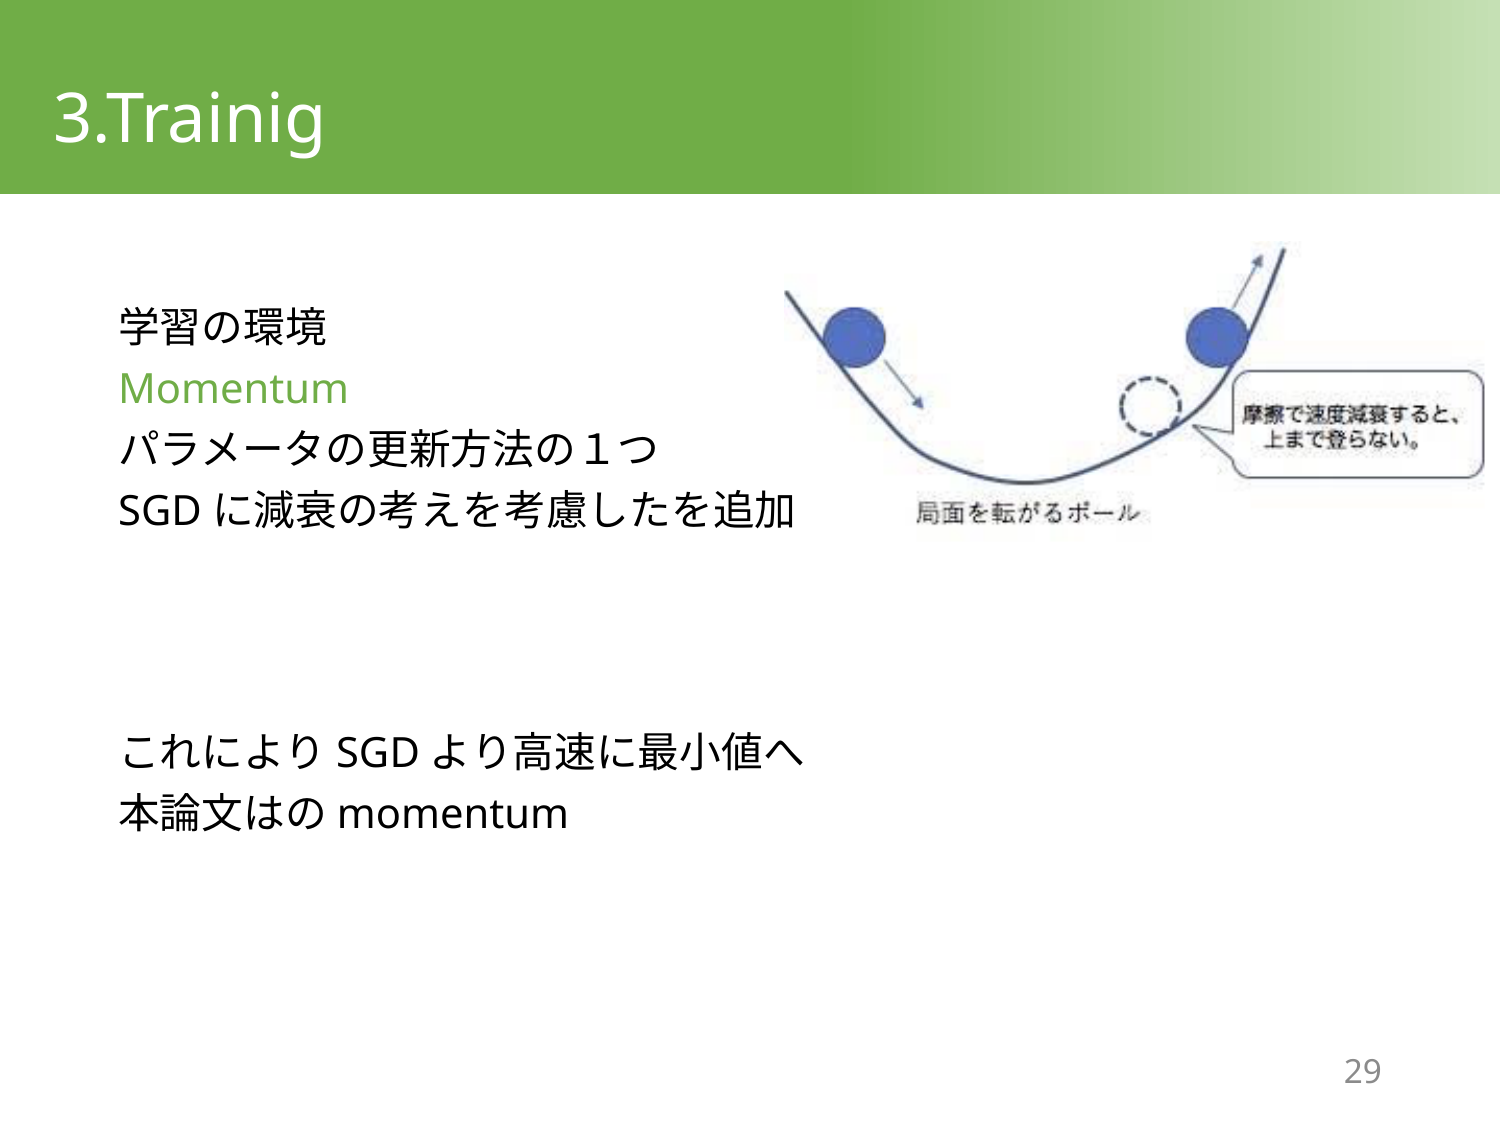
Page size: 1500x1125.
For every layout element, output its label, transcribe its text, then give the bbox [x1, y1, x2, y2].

slide_number 28 [1059, 1042, 1397, 1103]
picture [783, 241, 1487, 544]
title 3.Trainig [38, 11, 1333, 230]
